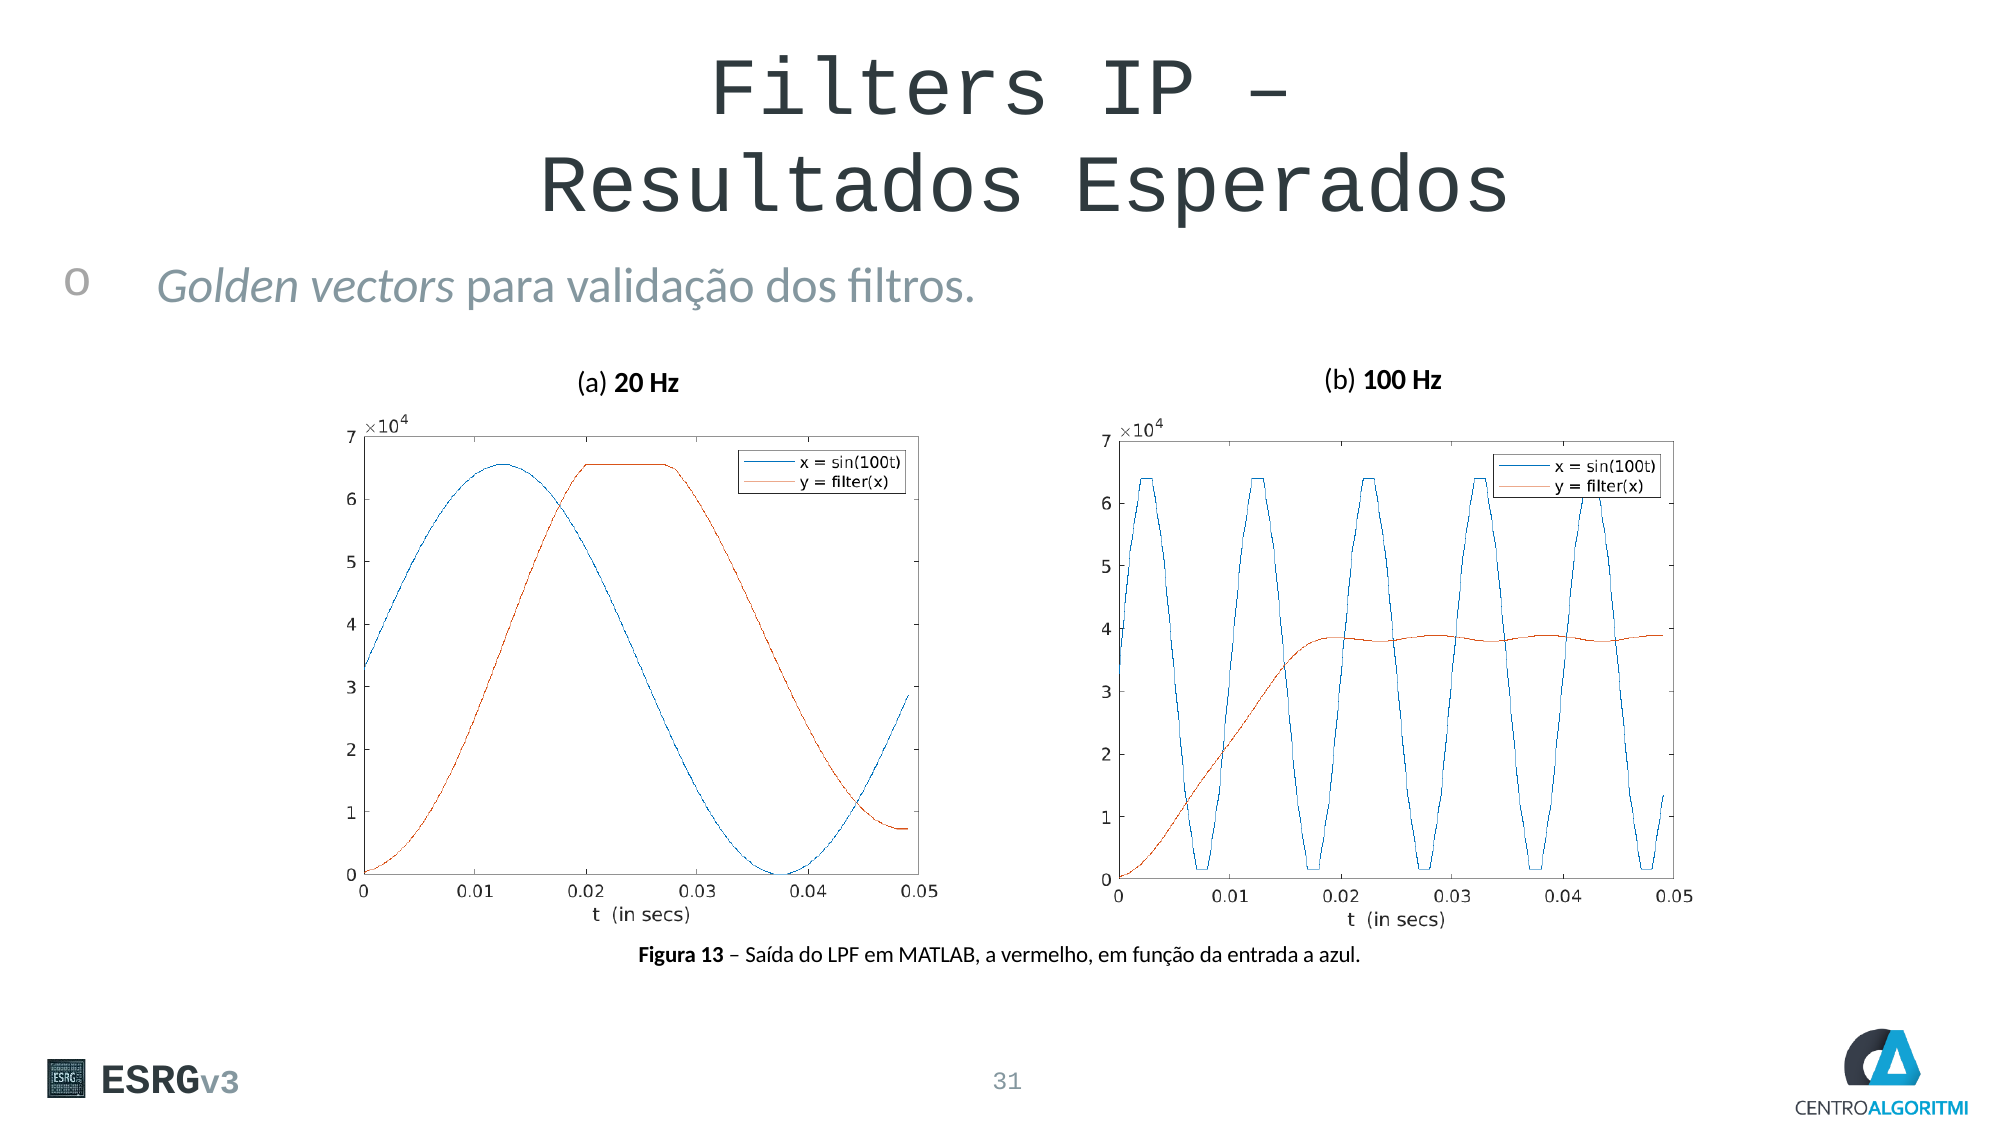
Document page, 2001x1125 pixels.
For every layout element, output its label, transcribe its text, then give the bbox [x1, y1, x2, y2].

text_box Filters IP – Resultados Esperados [428, 30, 1622, 228]
footer ESRGv3 [98, 1056, 243, 1125]
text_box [269, 358, 1742, 968]
text_box 31 [986, 1066, 1025, 1095]
text_box Golden vectors para validação dos filtros. [60, 237, 1457, 313]
text_box [1795, 1028, 1968, 1115]
text_box [47, 1059, 86, 1098]
